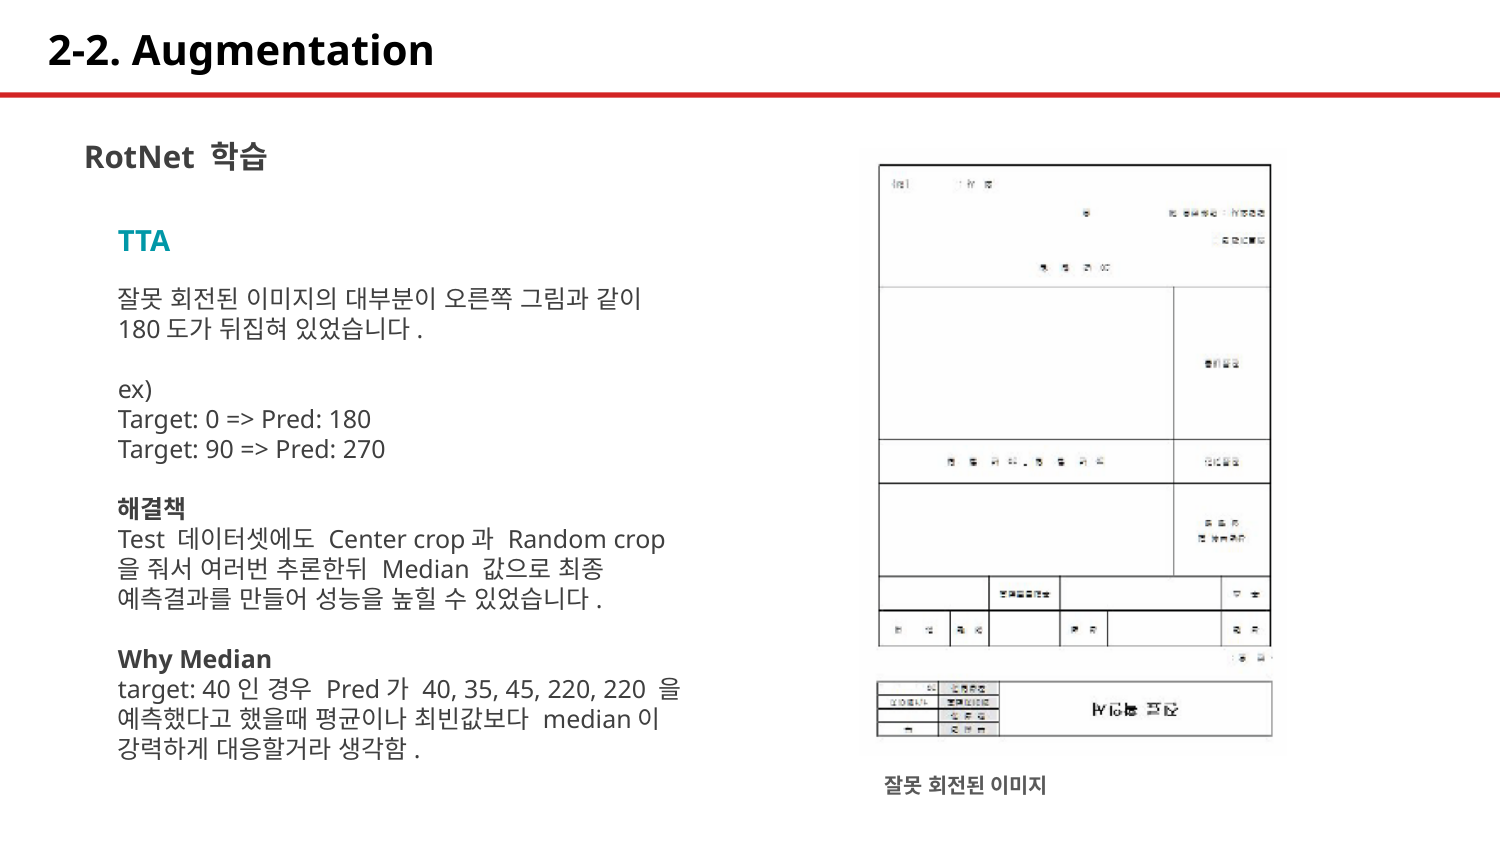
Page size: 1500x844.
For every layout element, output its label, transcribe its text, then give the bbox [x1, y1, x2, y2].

text_box RotNet 학습 [68, 129, 613, 183]
title 2-2. Augmentation [33, 13, 595, 84]
picture [859, 148, 1288, 756]
text_box [0, 92, 1500, 98]
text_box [102, 214, 710, 777]
text_box 잘못 회전된 이미지 [869, 764, 1108, 804]
